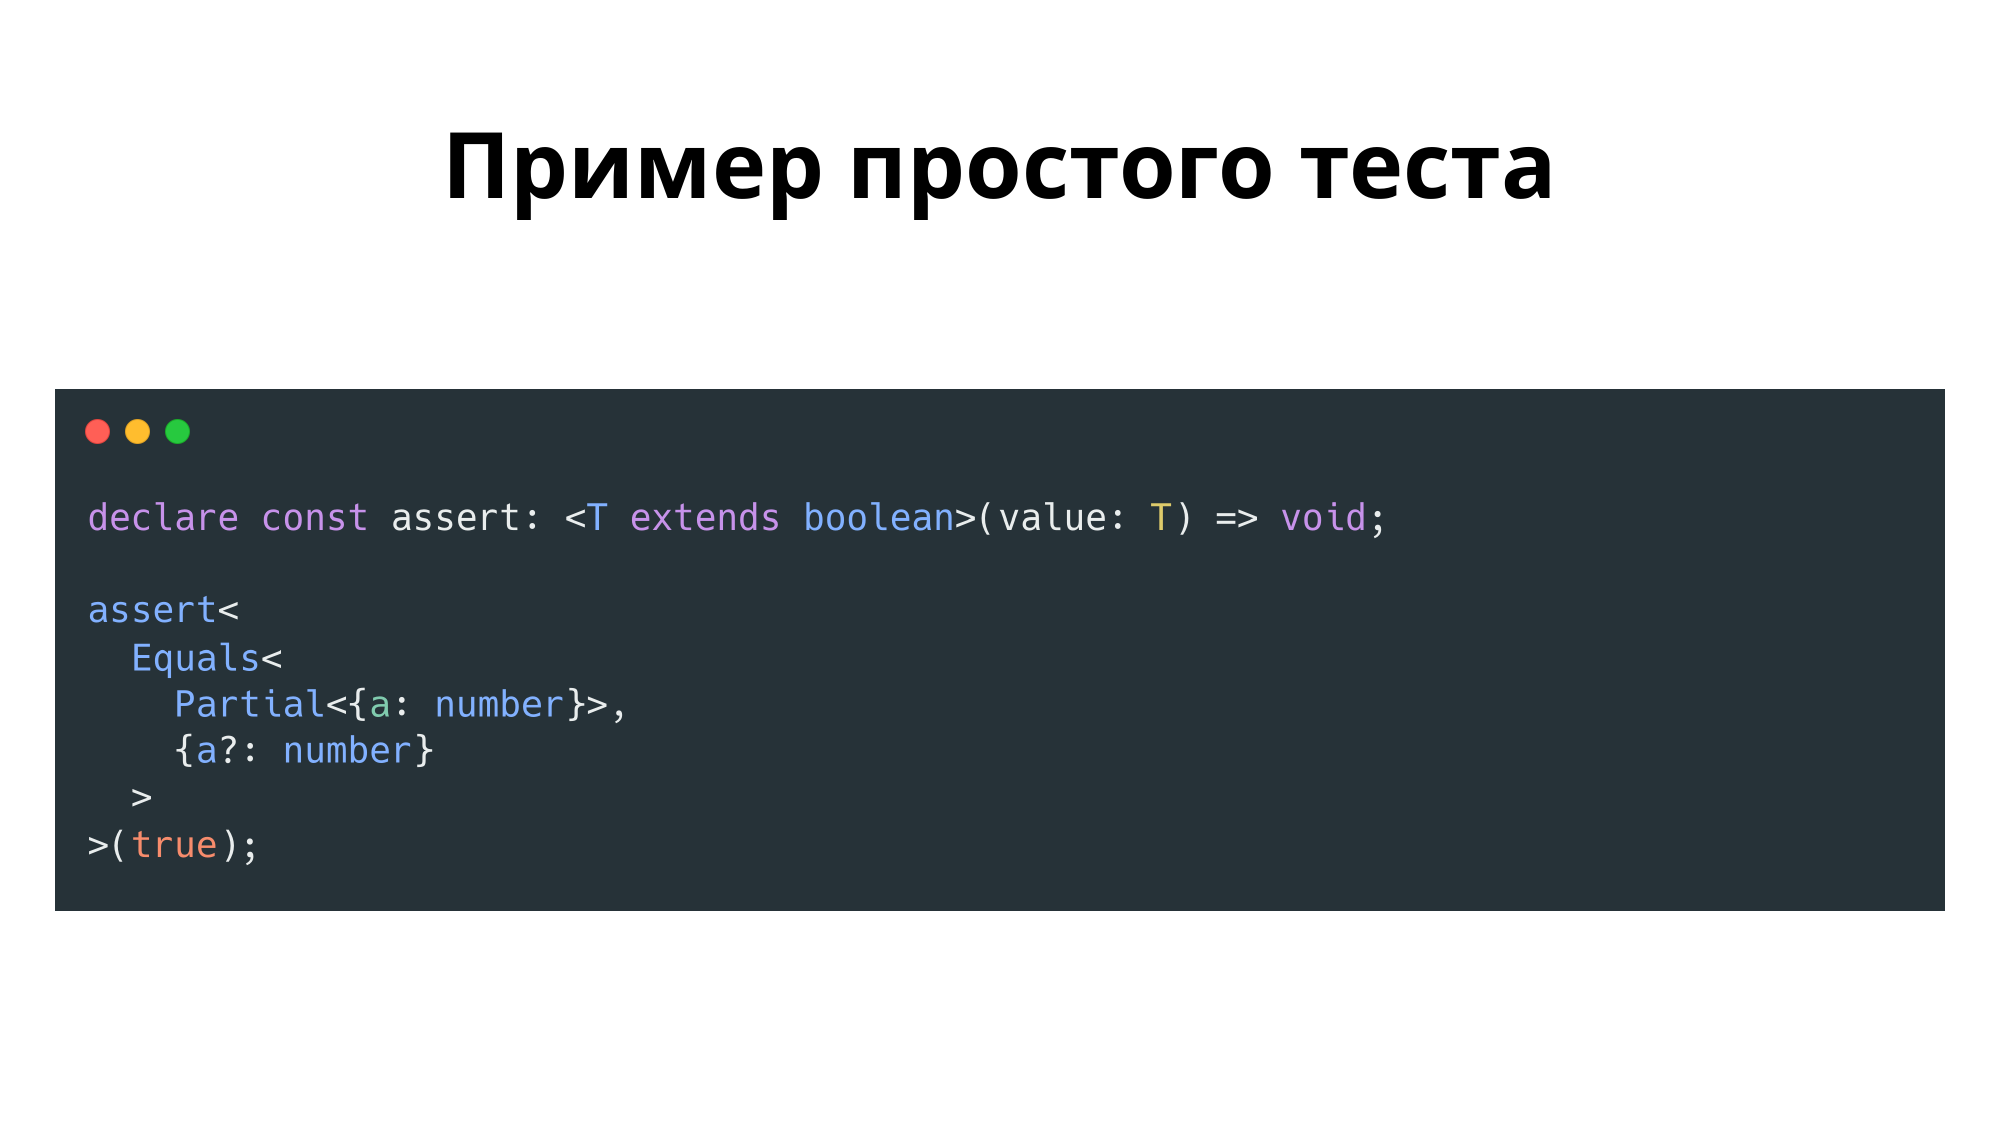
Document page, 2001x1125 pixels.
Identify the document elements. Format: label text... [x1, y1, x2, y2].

title Пример простого теста [137, 59, 1863, 278]
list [55, 389, 1945, 911]
